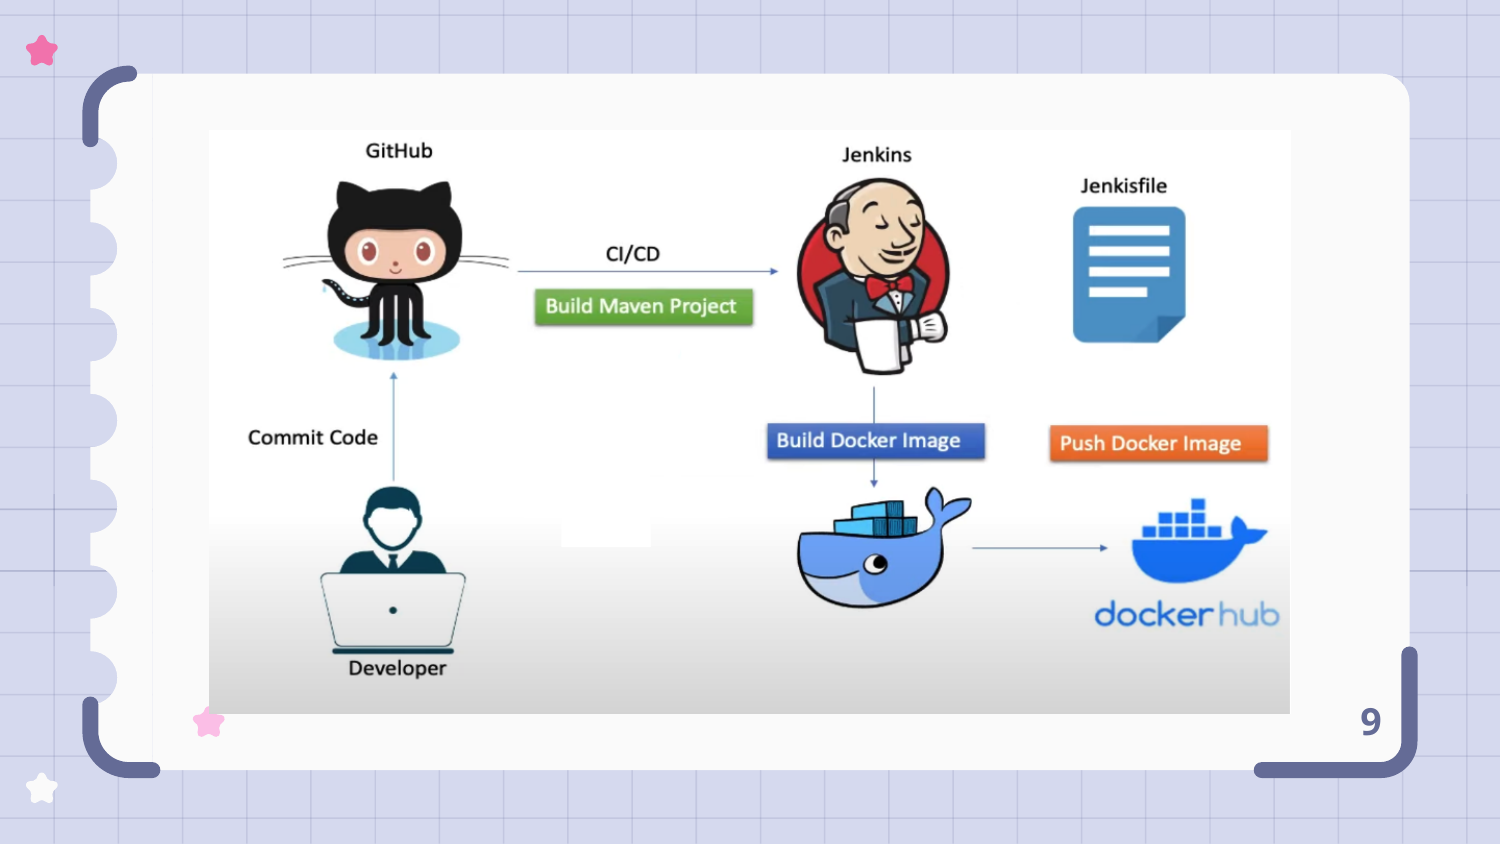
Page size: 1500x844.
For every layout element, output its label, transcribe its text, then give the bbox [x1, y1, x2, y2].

text_box [192, 711, 223, 737]
text_box 9 [1321, 685, 1397, 758]
picture [209, 129, 1291, 714]
